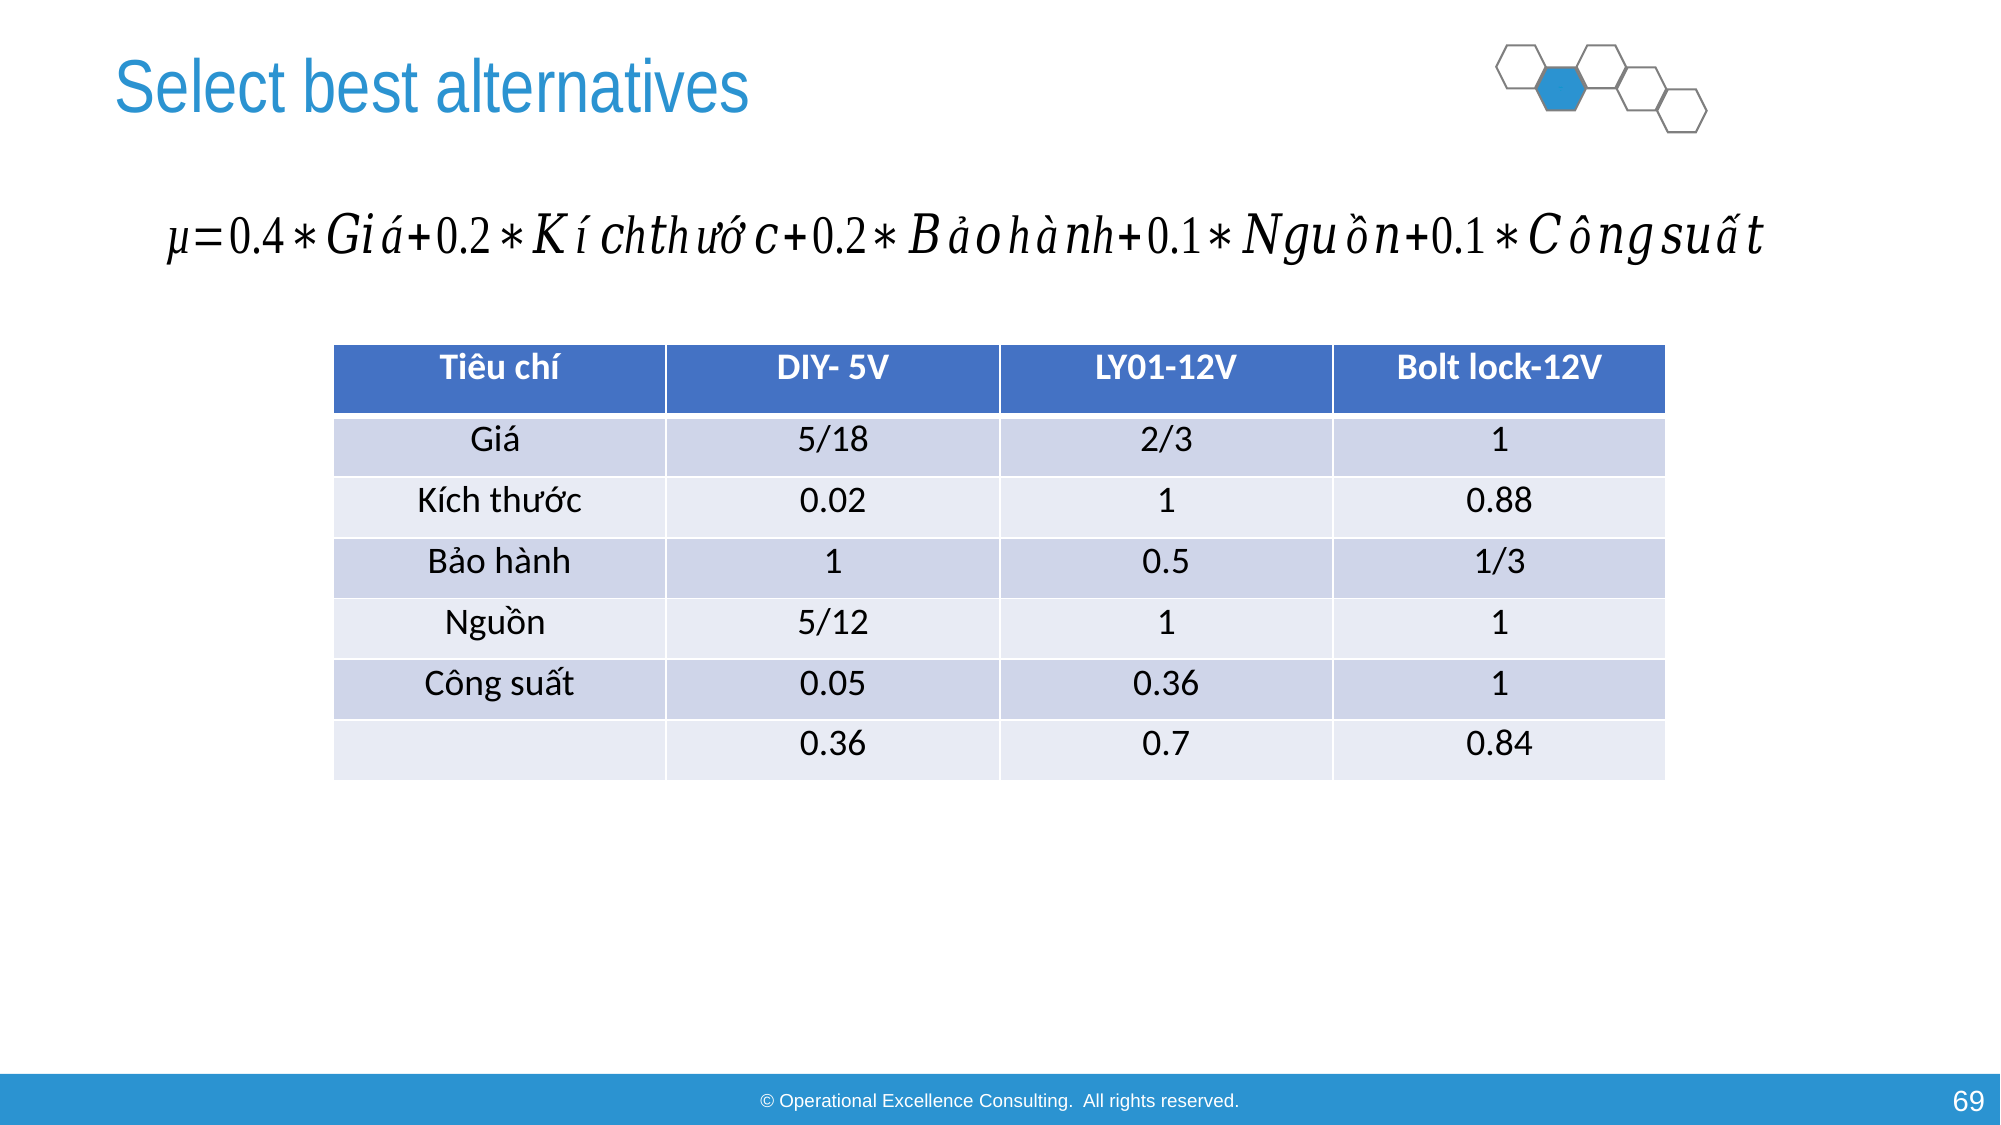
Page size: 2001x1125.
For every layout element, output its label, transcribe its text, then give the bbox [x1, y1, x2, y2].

title Select best alternatives [99, 29, 1900, 148]
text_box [1496, 45, 1707, 133]
